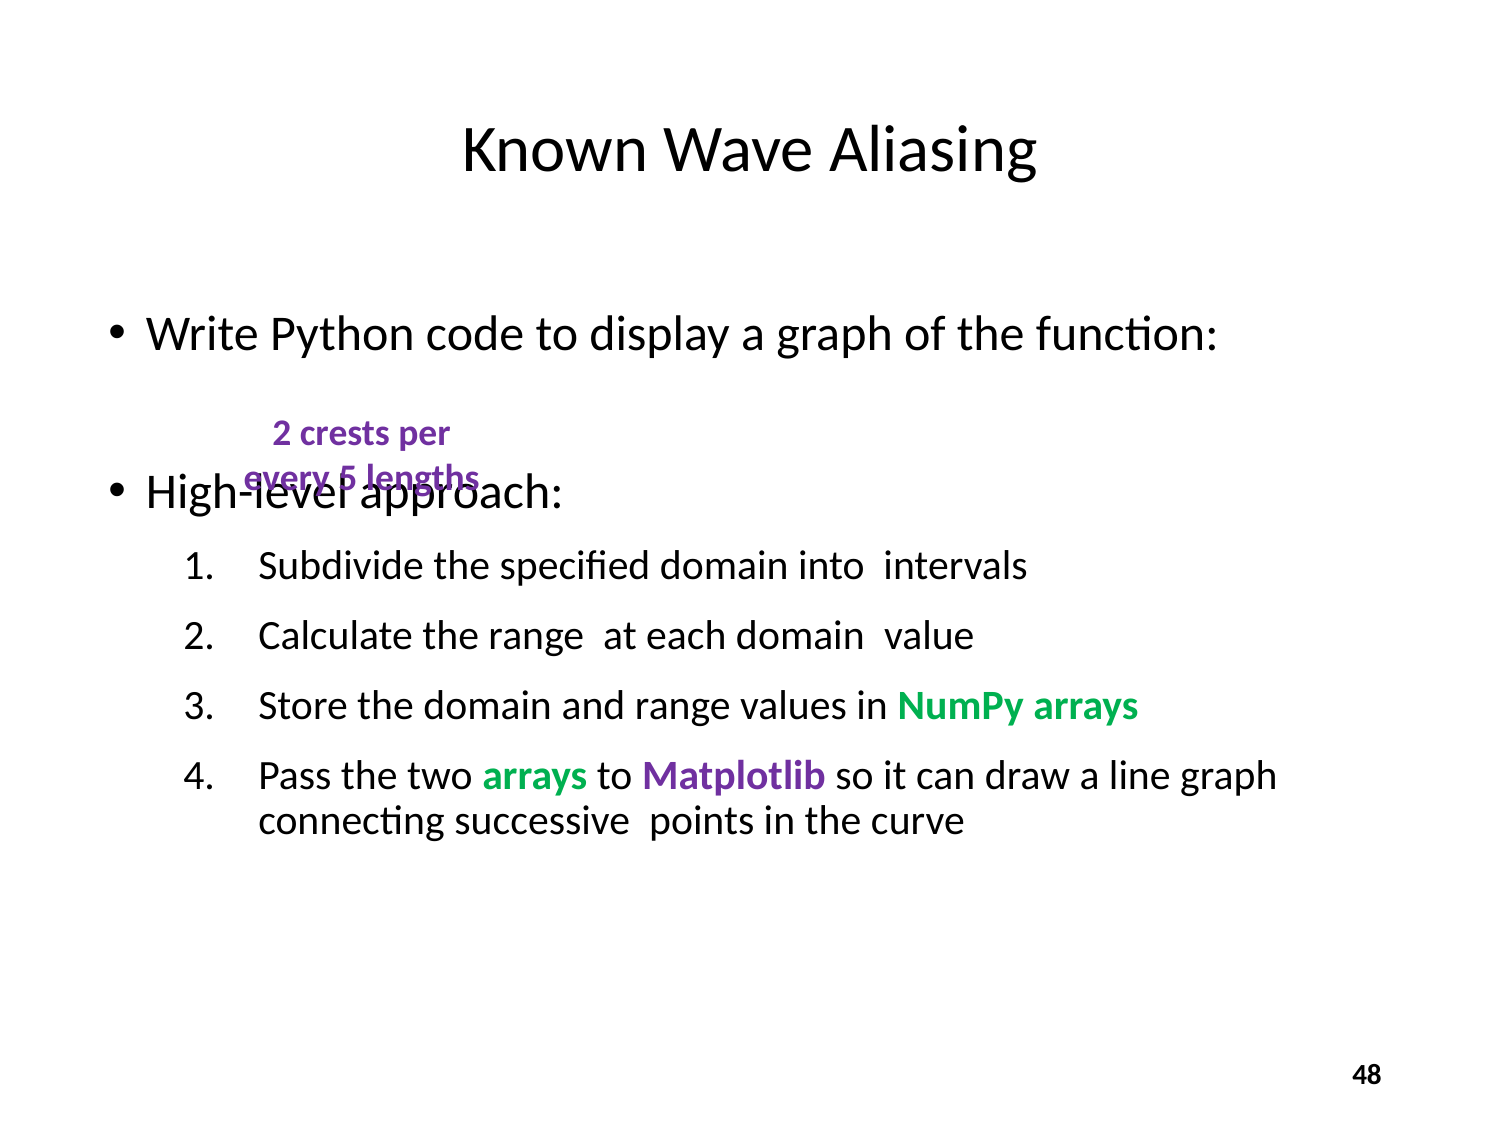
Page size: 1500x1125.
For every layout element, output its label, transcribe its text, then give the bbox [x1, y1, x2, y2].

text_box 2 crests per every 5 lengths [226, 400, 498, 506]
title Known Wave Aliasing [103, 59, 1397, 241]
slide_number 48 [1059, 1042, 1397, 1103]
